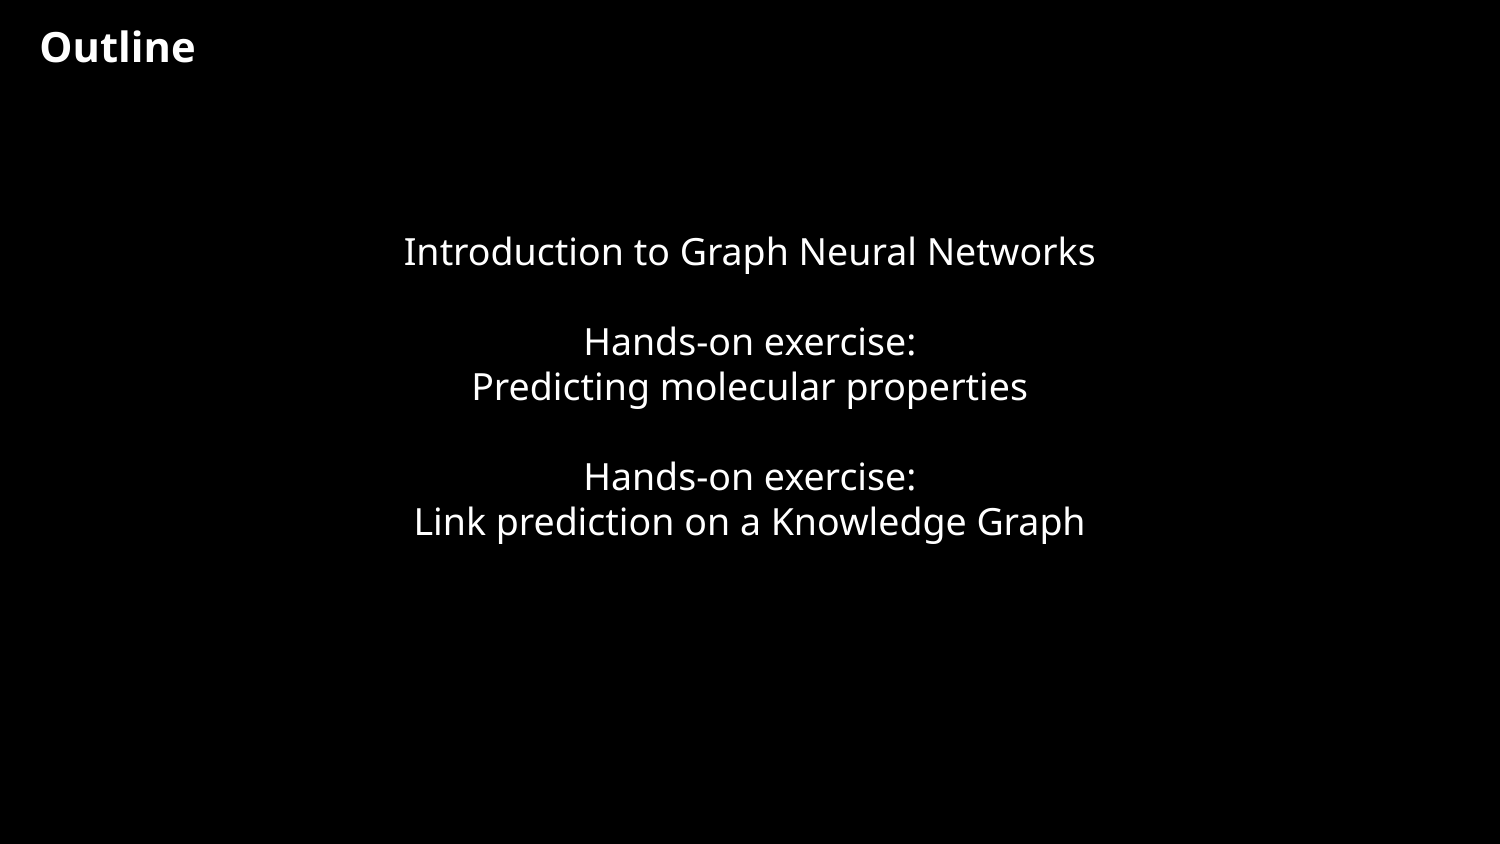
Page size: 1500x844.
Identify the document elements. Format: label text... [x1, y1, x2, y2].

text_box Introduction to Graph Neural Networks Hands-on exercise: Predicting molecular properties Hands-on exercise: Link prediction on a Knowledge Graph [388, 220, 1111, 596]
title Outline [24, 18, 814, 98]
